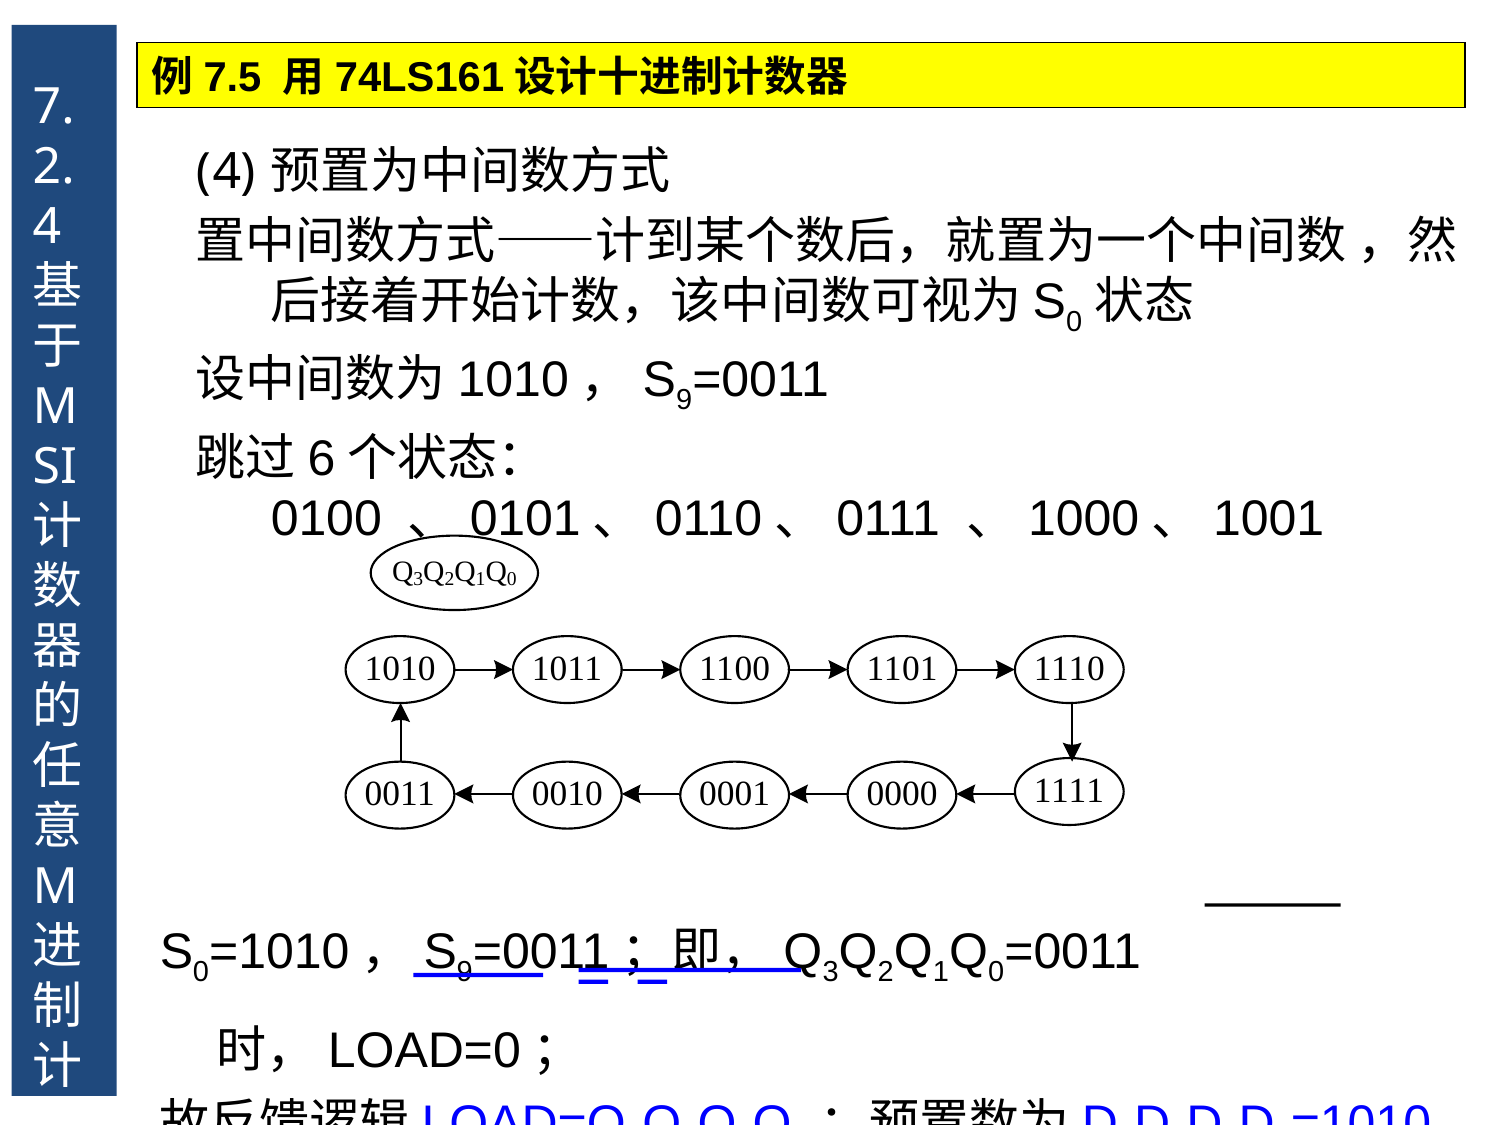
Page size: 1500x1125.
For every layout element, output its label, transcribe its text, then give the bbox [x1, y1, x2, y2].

text_box 例7.5 用74LS161设计十进制计数器 [137, 42, 1465, 108]
text_box 预置为中间数方式 置中间数方式——计到某个数后，就置为一个中间数 ，然后接着开始计数，该中间数可视为S0状态 设中间数为1010，S9=0011 跳过6个状态：0100 、0101、0110、0111 、1000、1001 [181, 131, 1500, 553]
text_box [312, 508, 1158, 841]
title 7.2.4 基于MSI计数器的任意M进制计数器 [17, 66, 115, 1075]
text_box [144, 877, 1500, 1050]
